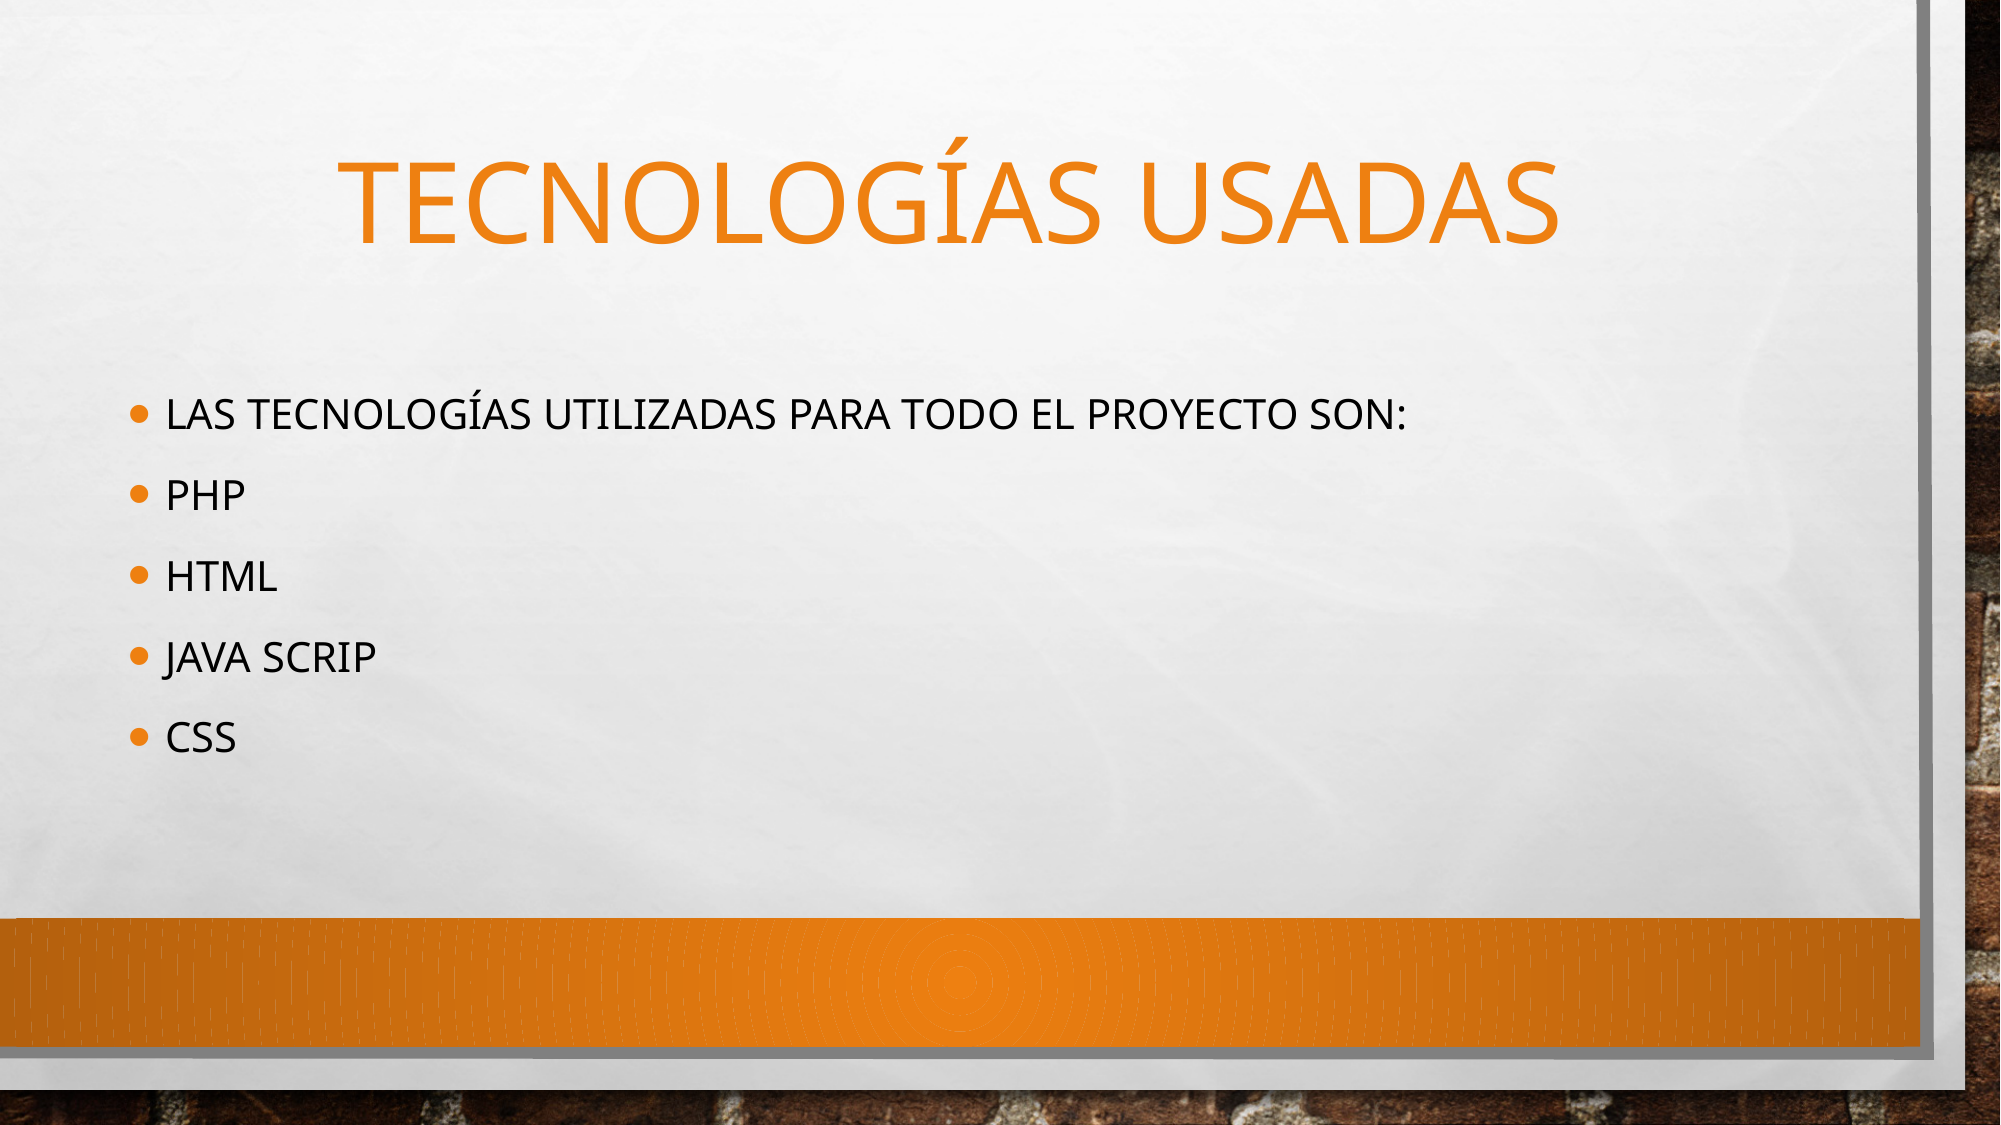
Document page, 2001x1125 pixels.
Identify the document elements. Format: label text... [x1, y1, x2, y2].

title Tecnologías Usadas [112, 112, 1818, 302]
picture [0, 0, 2000, 1125]
list Las tecnologías utilizadas para todo el proyecto son: PHP HTML Java Scrip CSS [112, 338, 1818, 882]
